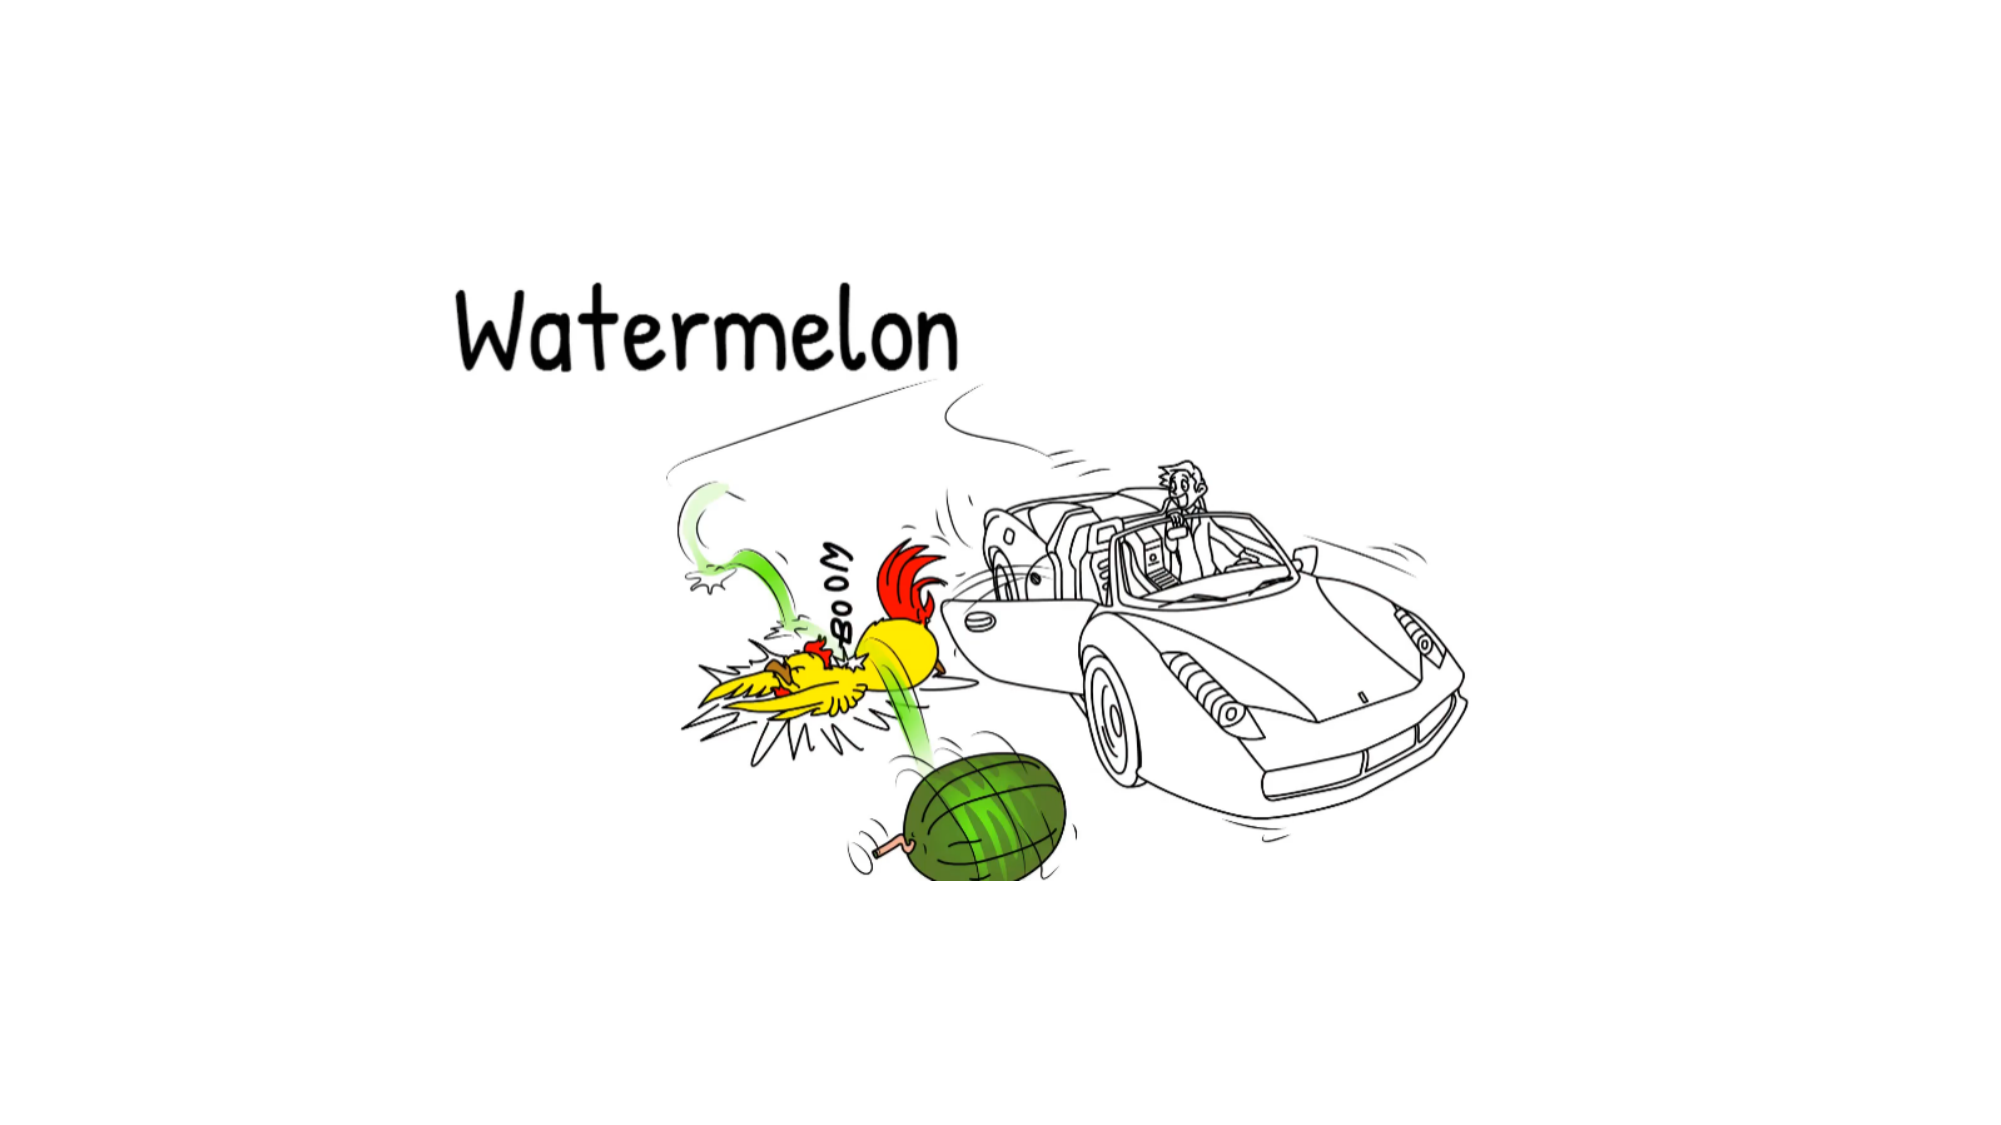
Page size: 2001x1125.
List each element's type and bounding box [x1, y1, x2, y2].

picture [406, 244, 1594, 881]
